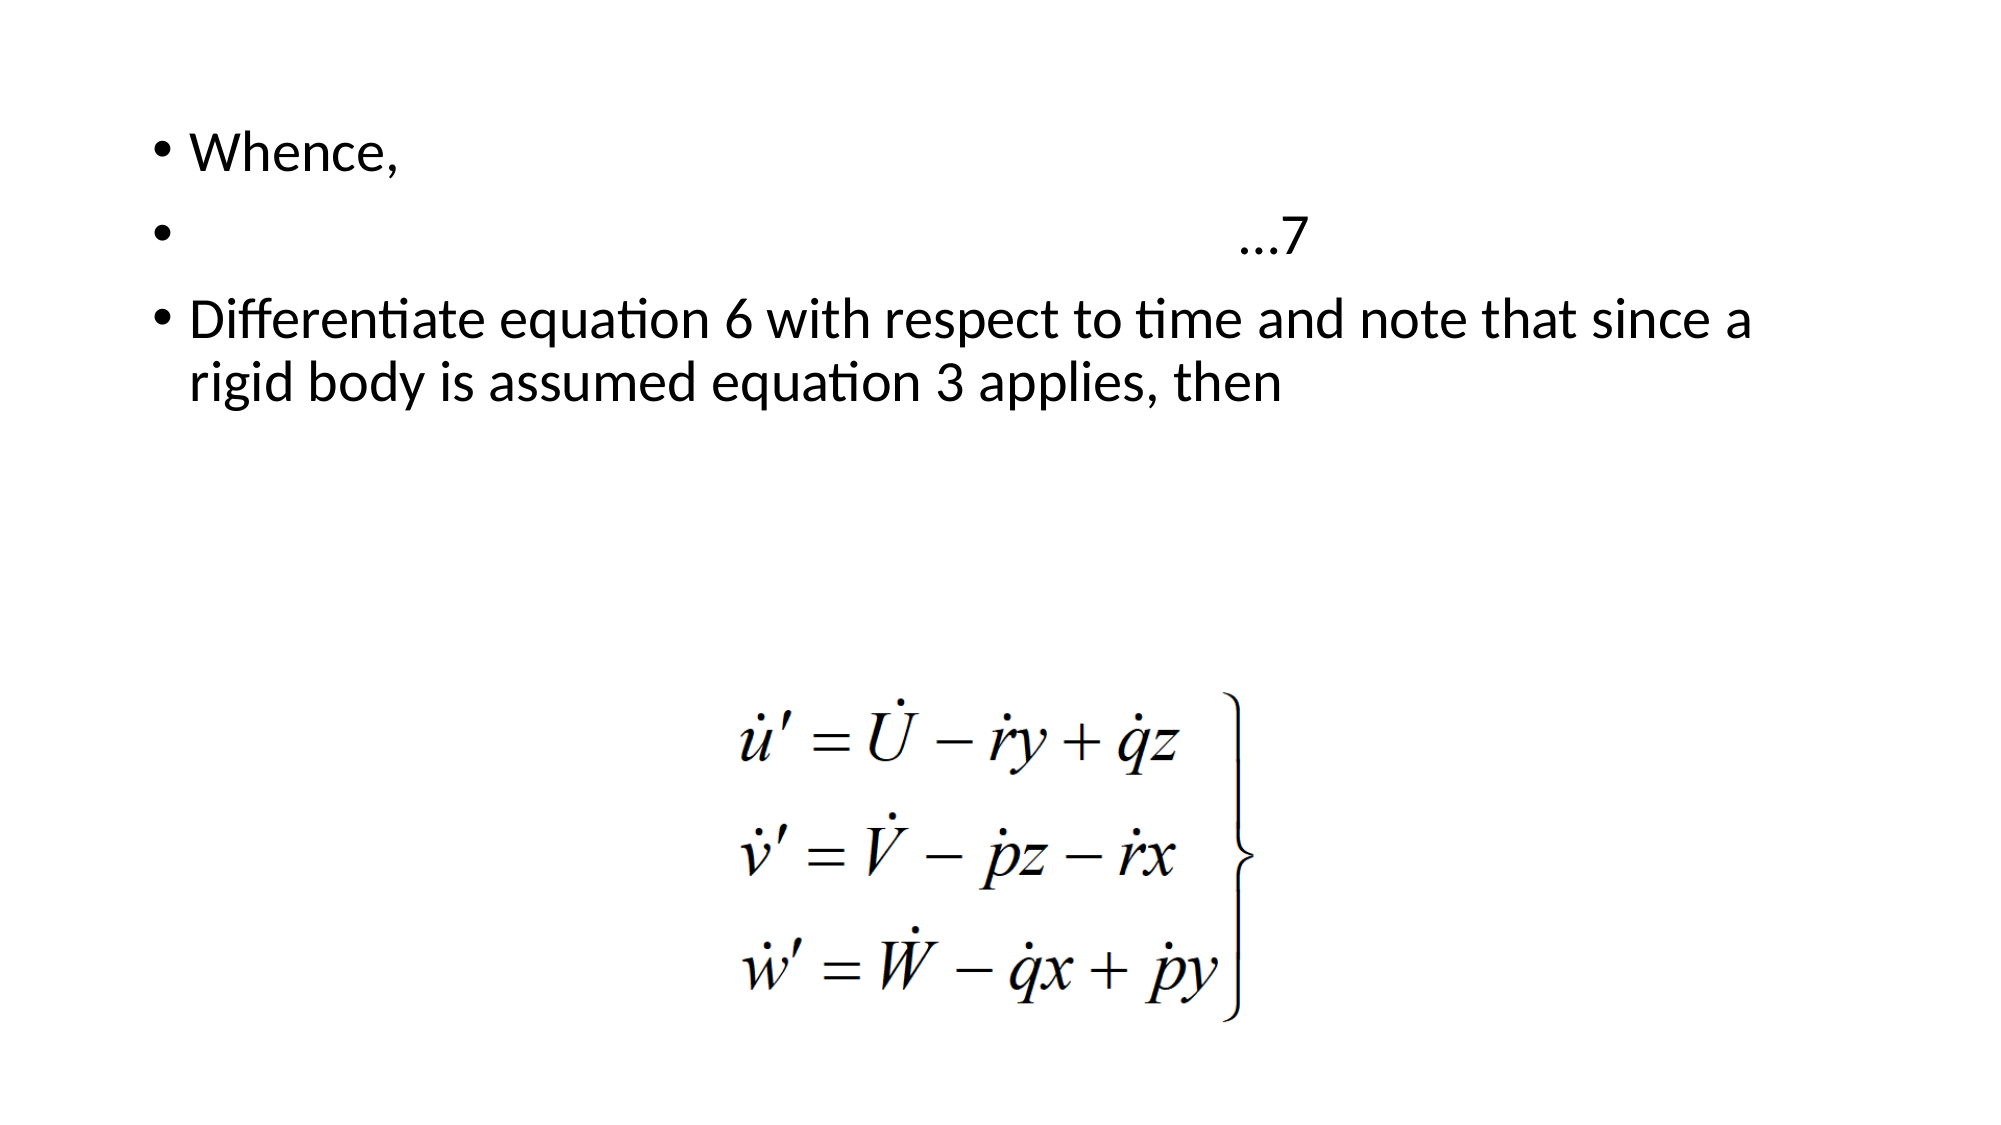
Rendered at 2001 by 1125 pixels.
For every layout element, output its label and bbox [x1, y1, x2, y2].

picture [709, 661, 1291, 1043]
